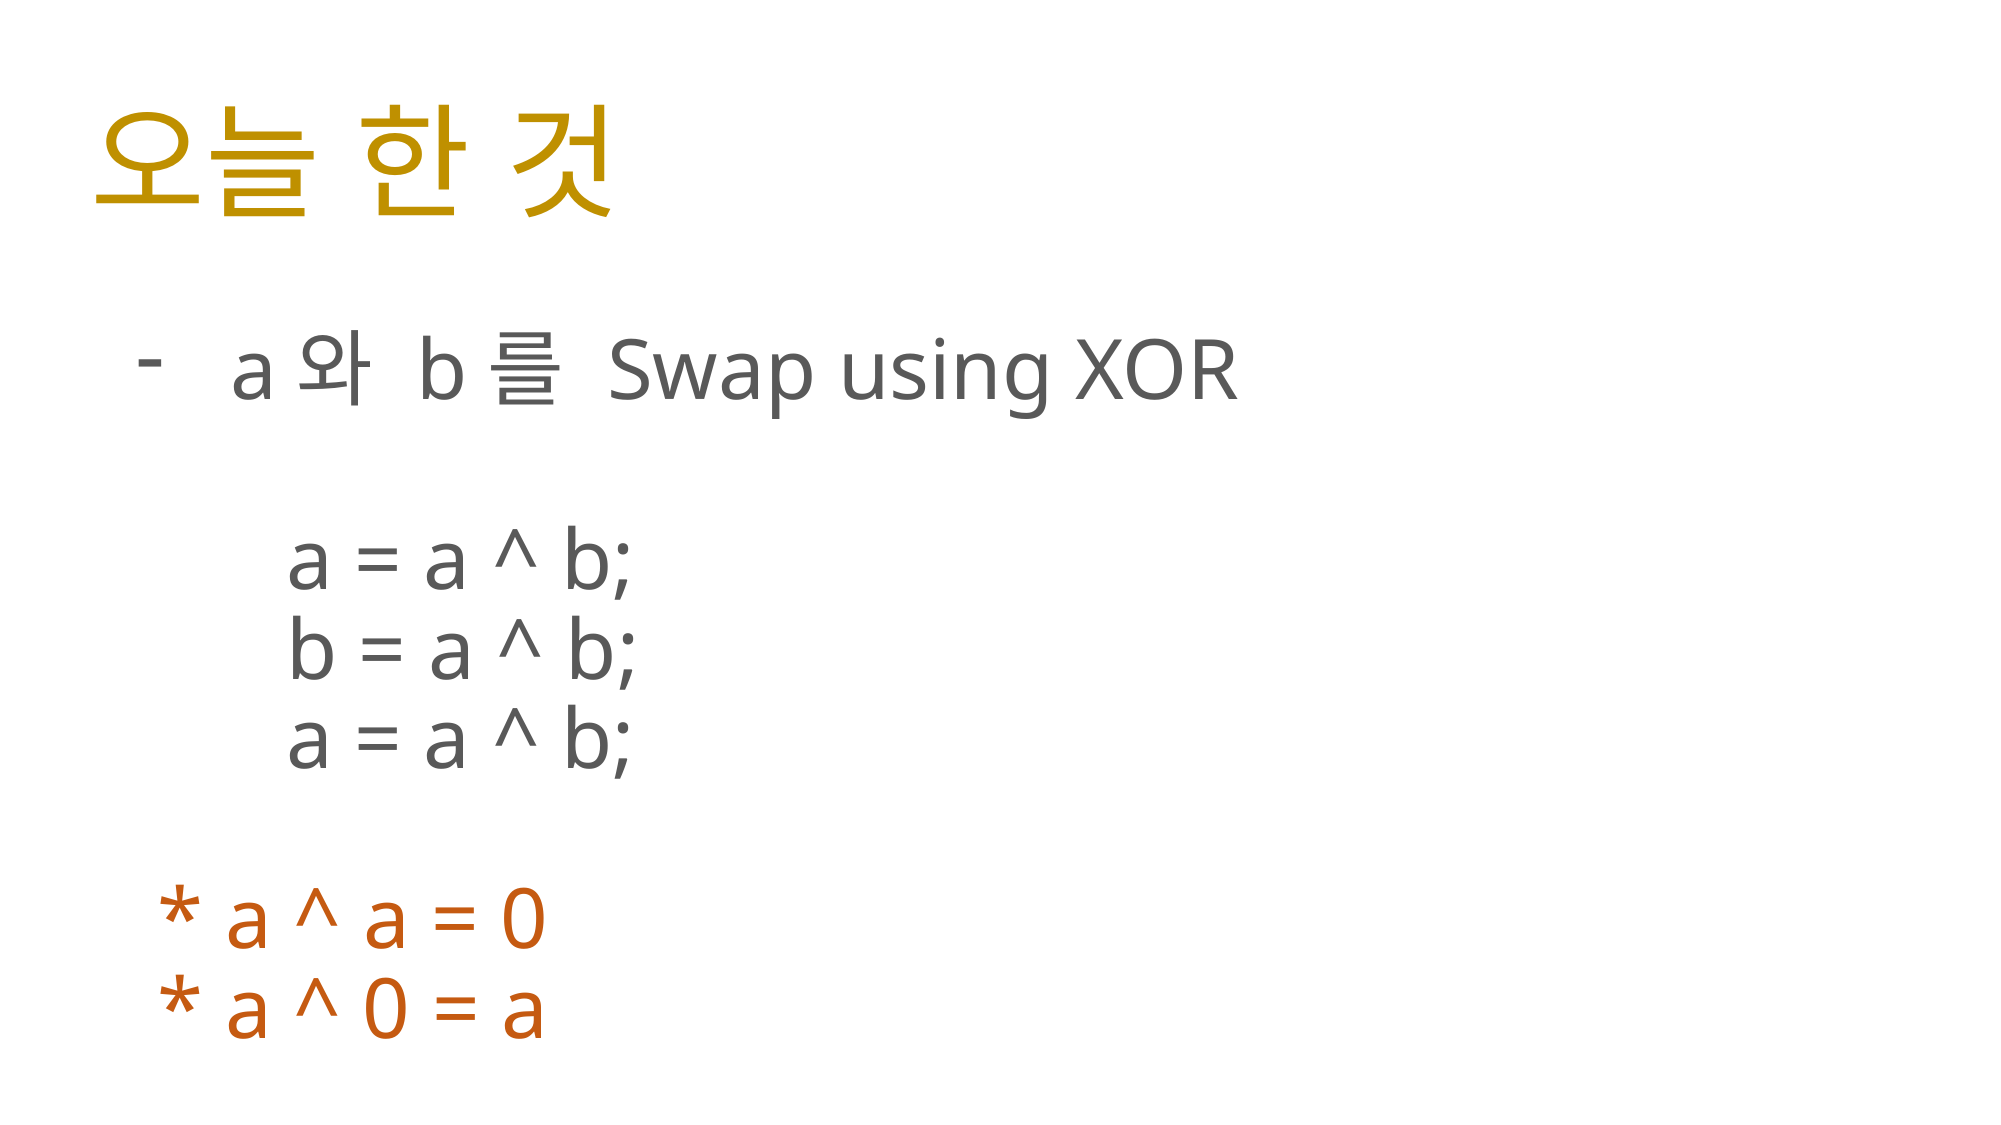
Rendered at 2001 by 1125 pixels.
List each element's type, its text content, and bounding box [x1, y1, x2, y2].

title 오늘 한 것 [75, 59, 1800, 278]
text_box a와 b를 Swap using XOR a = a ^ b; b = a ^ b; a = a ^ b; * a ^ a = 0 * a ^ 0 = a [121, 259, 1847, 1125]
